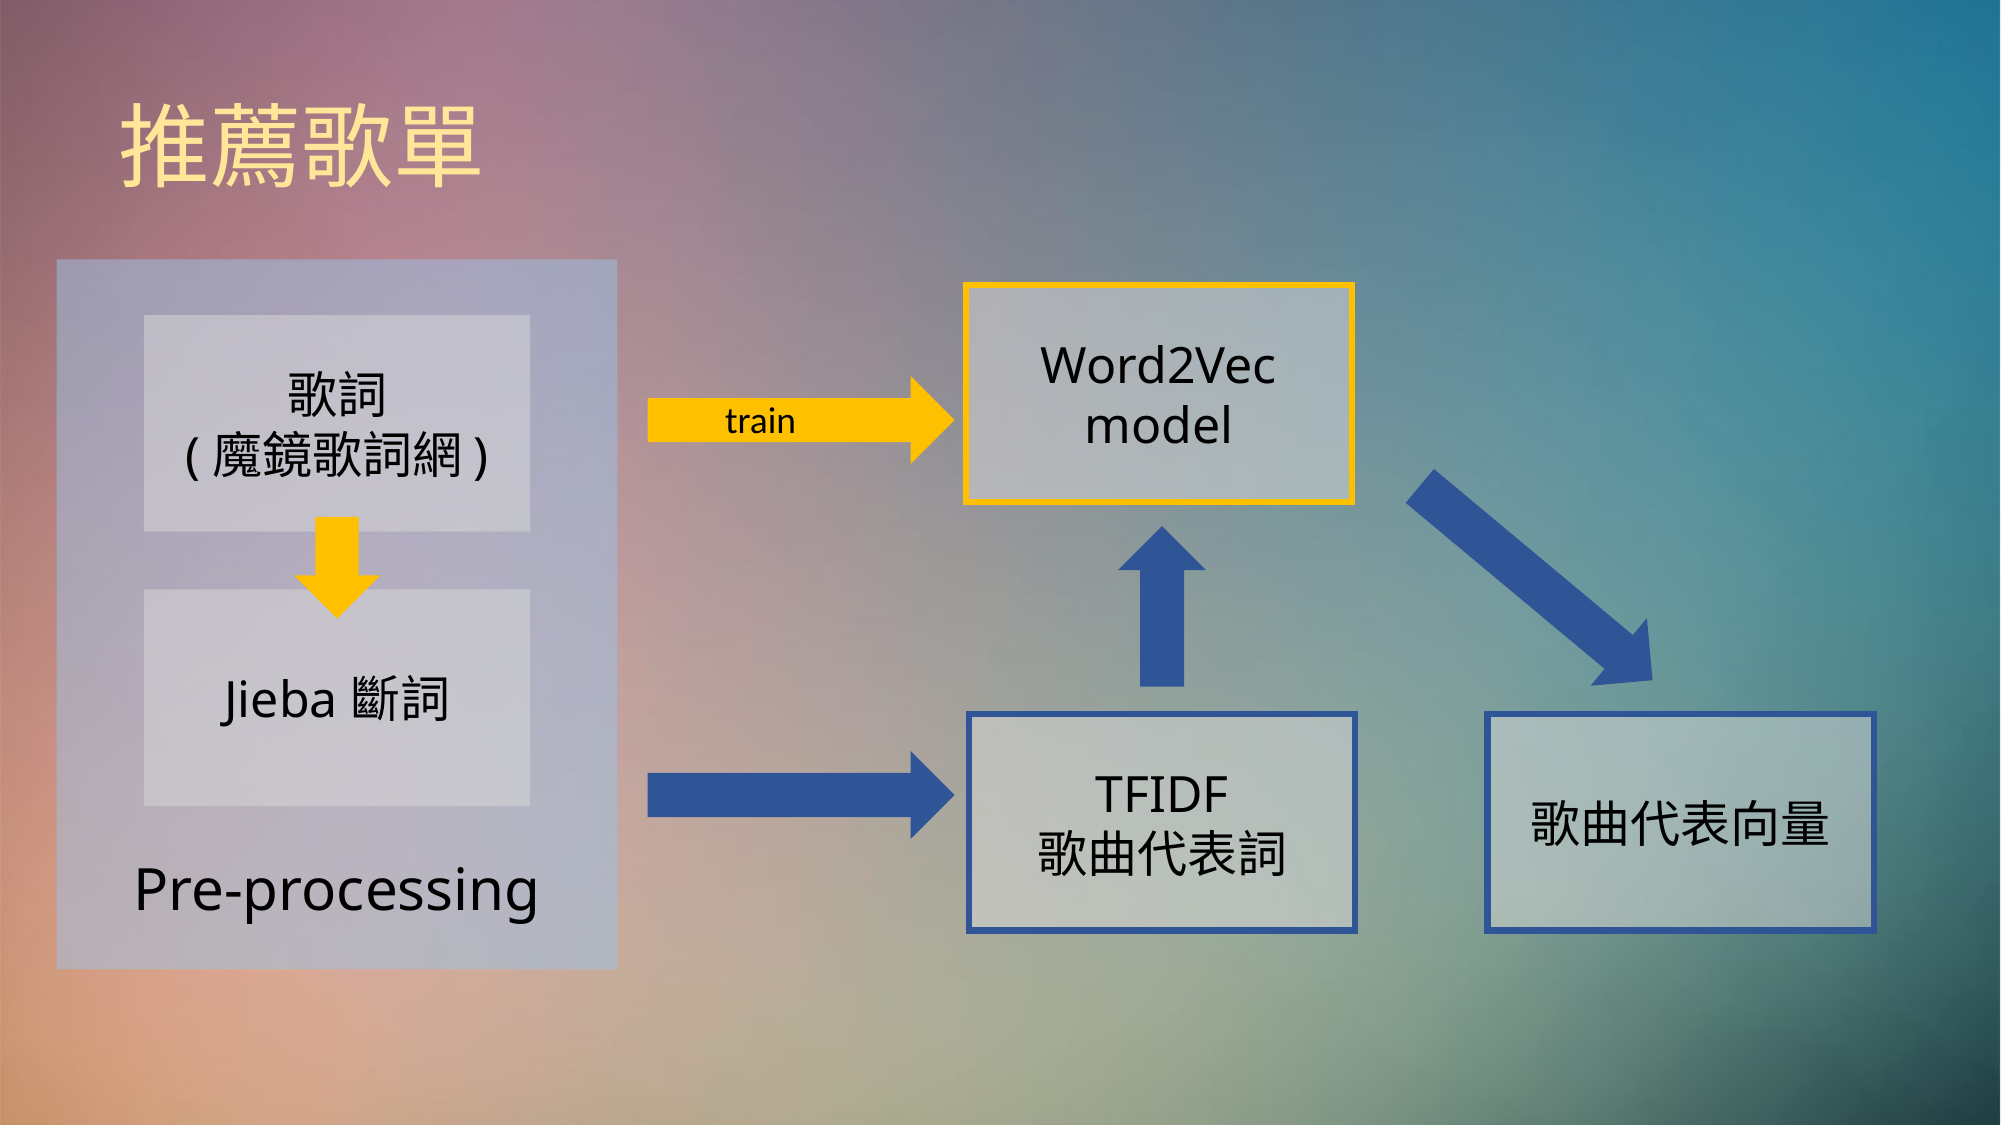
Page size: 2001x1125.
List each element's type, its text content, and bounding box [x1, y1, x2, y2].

title 推薦歌單 [103, 41, 1829, 260]
text_box Word2Vec model [965, 284, 1353, 503]
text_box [56, 259, 618, 970]
text_box [812, 373, 957, 467]
text_box train [710, 388, 812, 449]
text_box [1404, 467, 1654, 687]
text_box TFIDF 歌曲代表詞 [968, 713, 1356, 932]
picture [0, 0, 2001, 1125]
text_box [1115, 524, 1209, 688]
text_box [646, 748, 957, 842]
text_box 歌曲代表向量 [1487, 713, 1875, 932]
text_box [646, 396, 710, 444]
